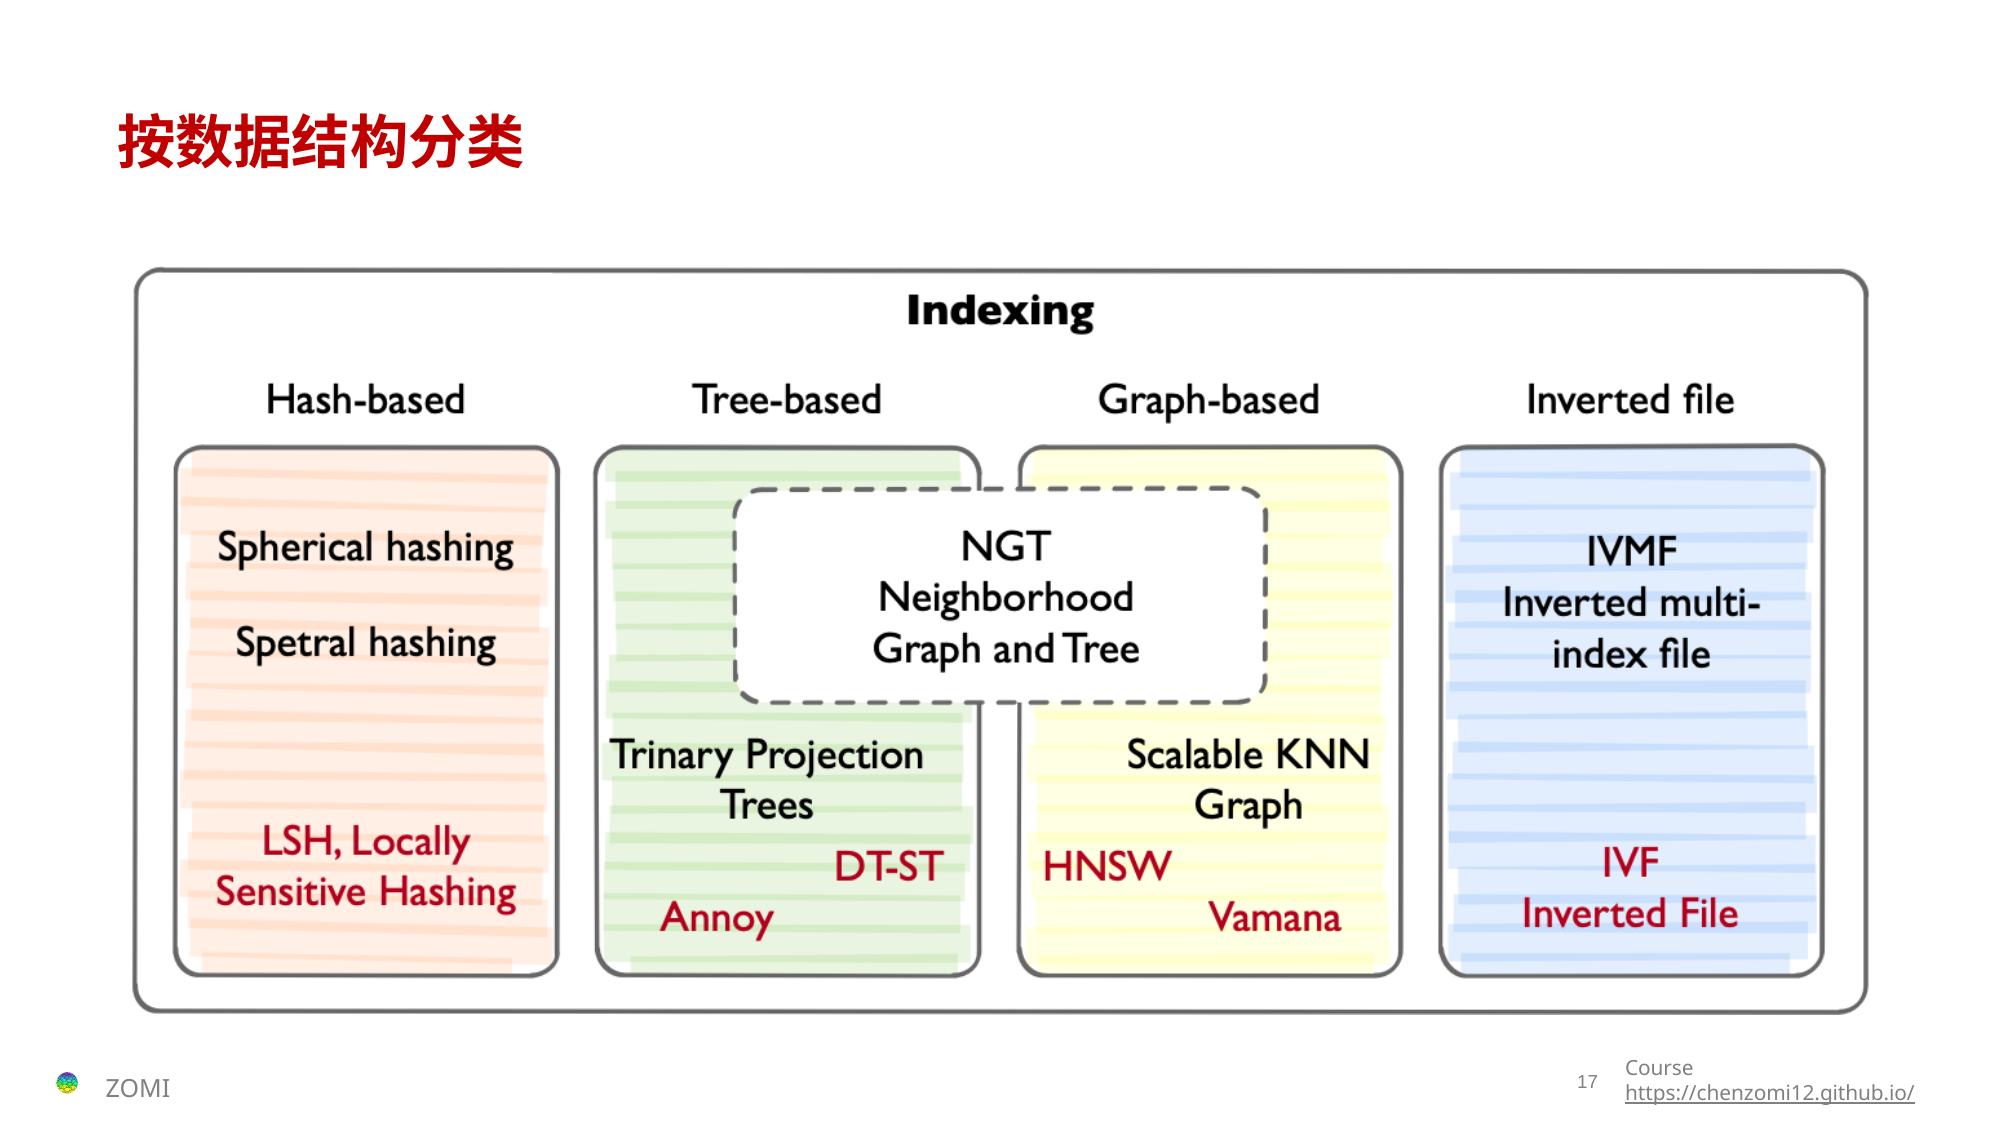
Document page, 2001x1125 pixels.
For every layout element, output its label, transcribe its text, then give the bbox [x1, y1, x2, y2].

picture [130, 265, 1871, 1015]
picture [57, 1073, 77, 1093]
title 按数据结构分类 [102, 91, 1901, 189]
